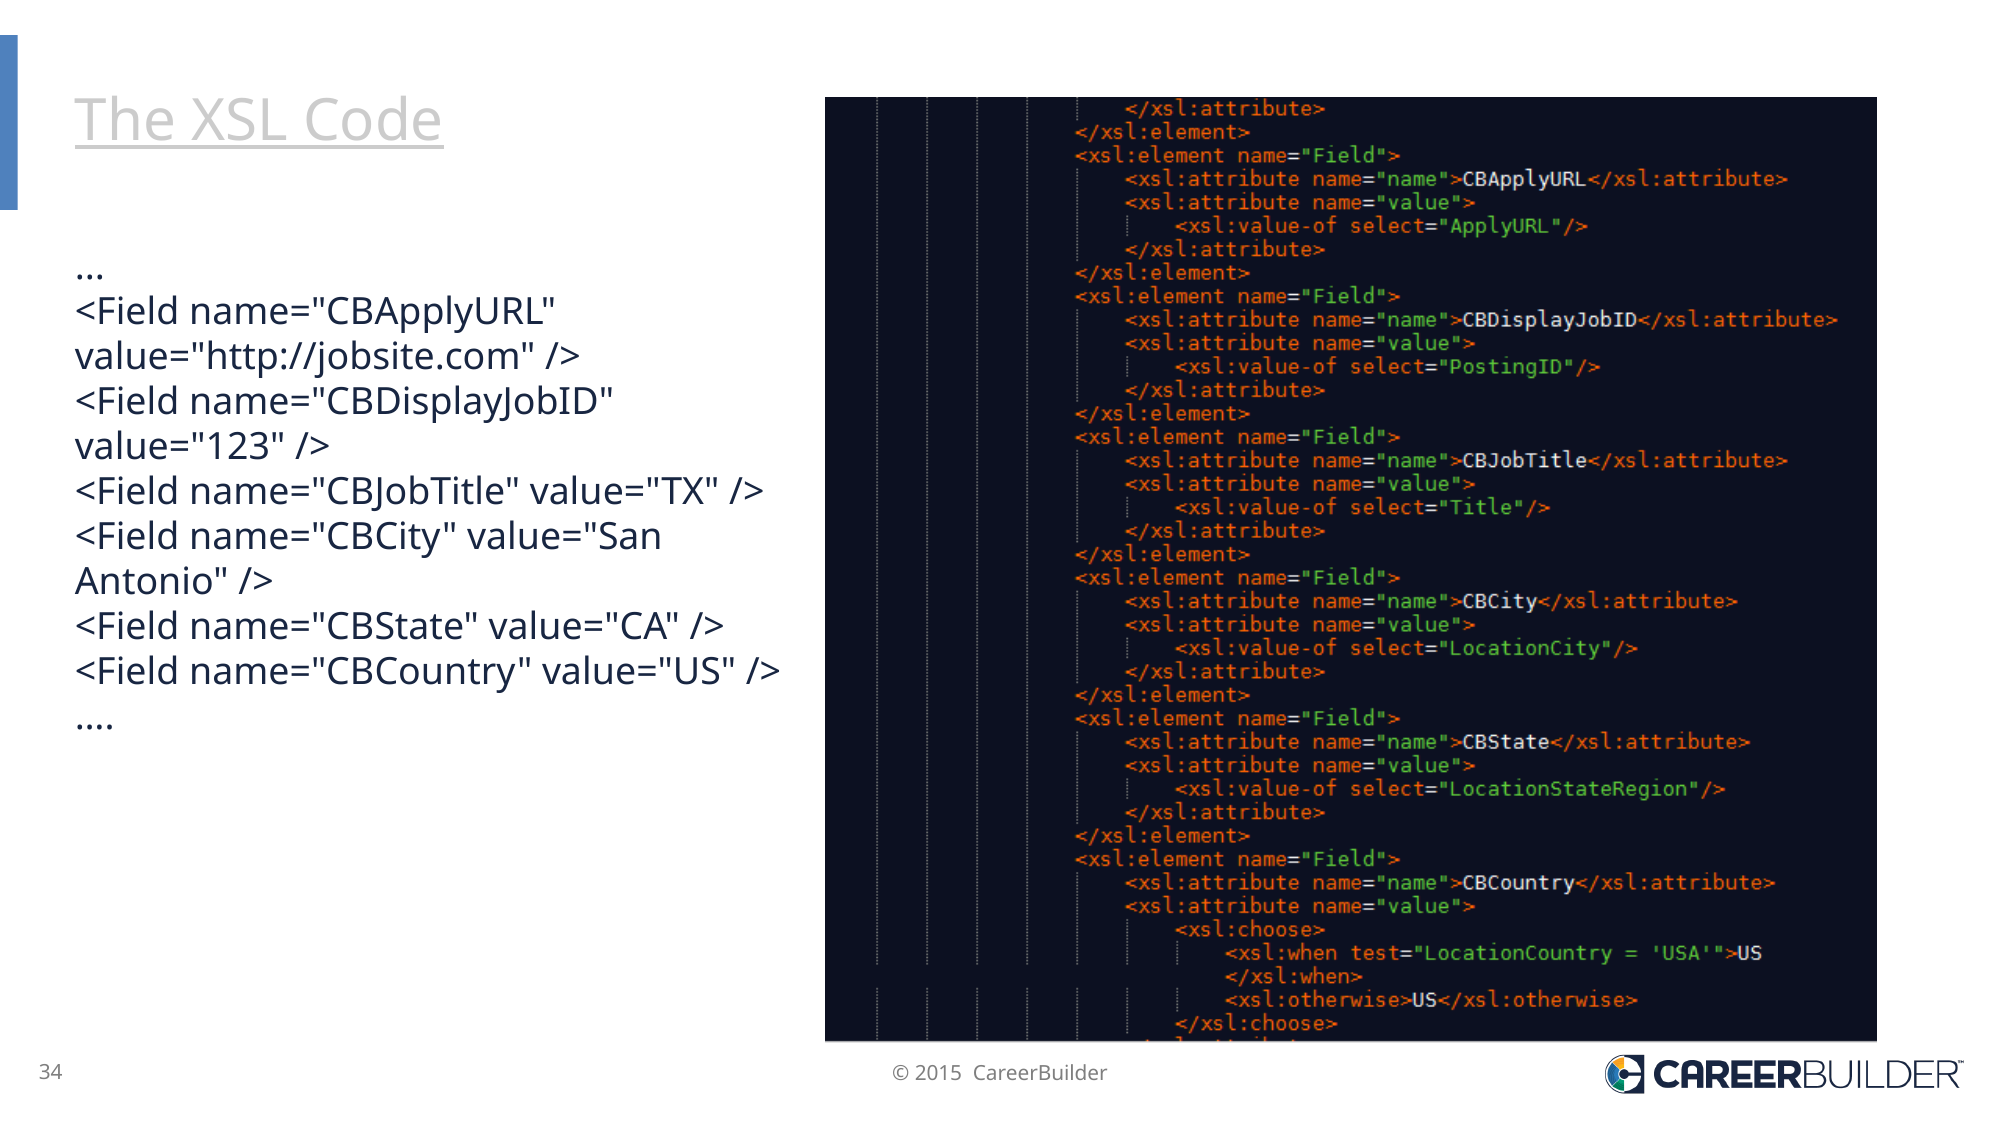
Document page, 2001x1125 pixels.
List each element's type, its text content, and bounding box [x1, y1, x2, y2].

picture [824, 96, 1877, 1043]
text_box © 2015 CareerBuilder [810, 1042, 1338, 1103]
picture [1599, 1048, 1970, 1101]
text_box 34 [24, 1042, 60, 1103]
text_box The XSL Code ... <Field name="CBApplyURL" value="http://jobsite.com" /> <Field name="CBDisplayJobID" value="123" /> <Field name="CBJobTitle" value="TX" /> <Field name="CBCity" value="San Antonio" /> <Field name="CBState" value="CA" /> <Field name="CBCountry" value="US" /> …. [60, 75, 810, 1125]
